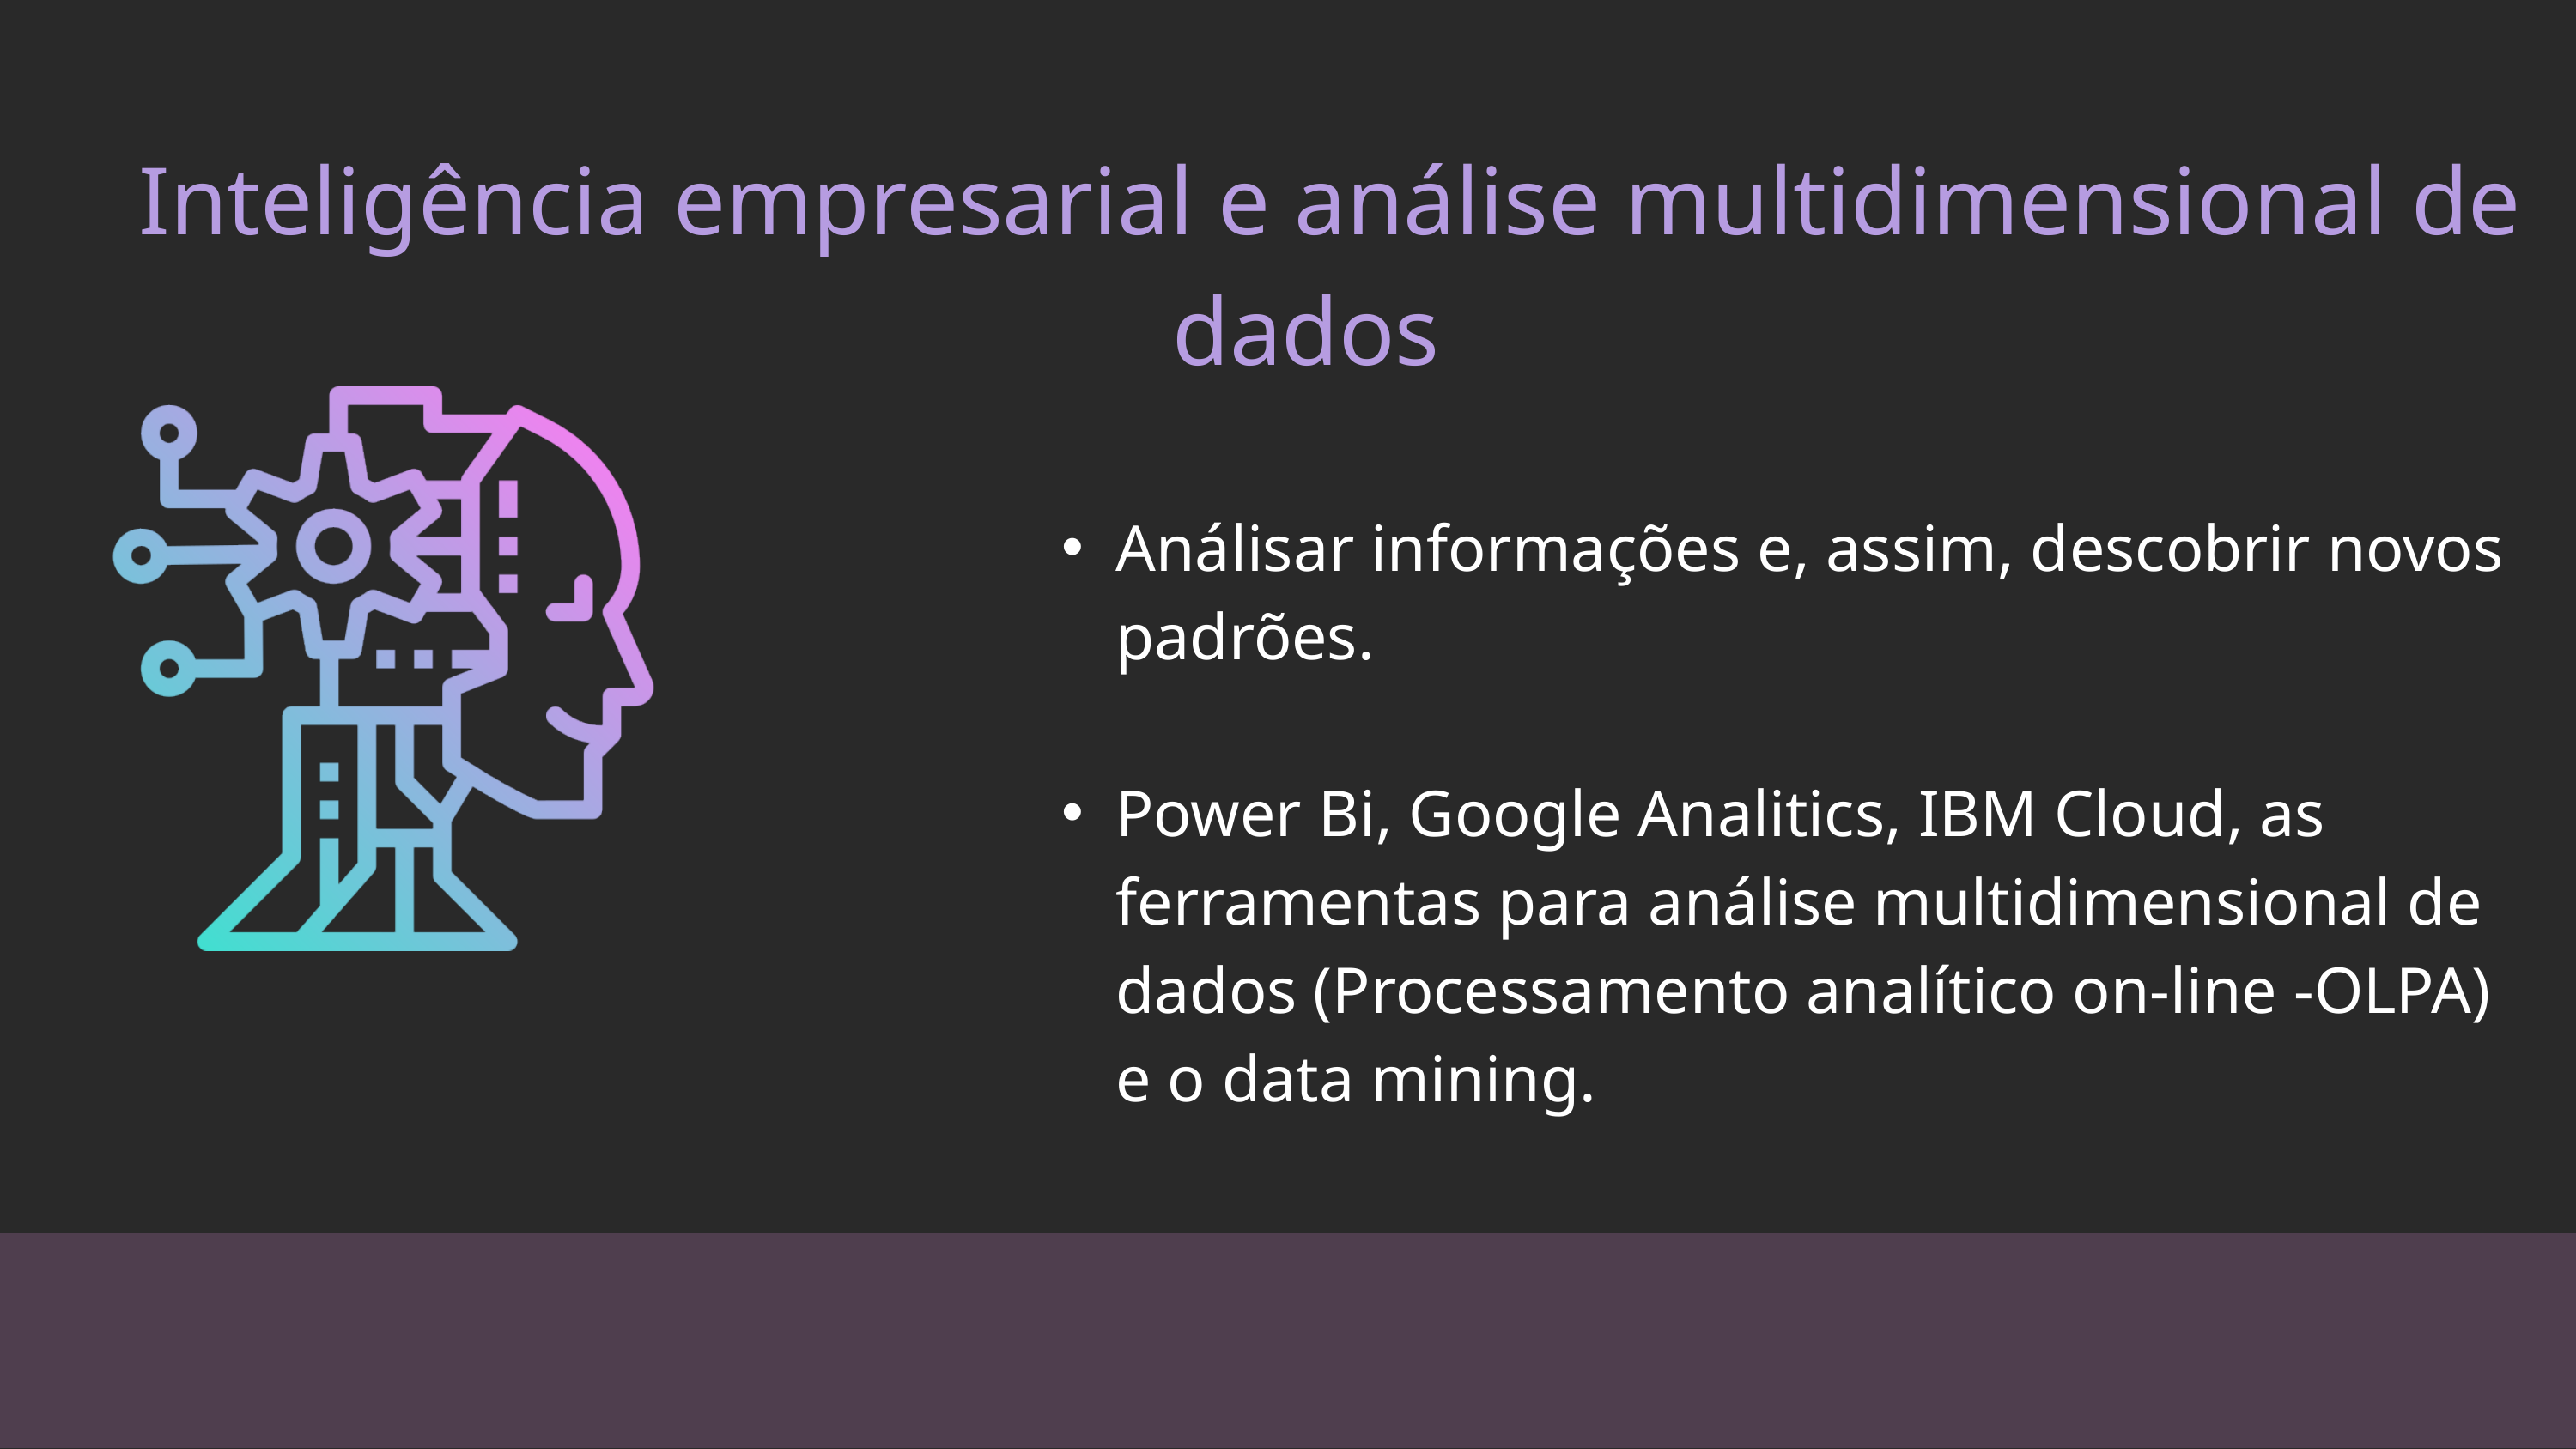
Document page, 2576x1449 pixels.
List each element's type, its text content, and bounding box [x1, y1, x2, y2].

picture [100, 385, 666, 951]
text_box Inteligência empresarial e análise multidimensional de dados [85, 123, 2576, 385]
text_box Análisar informações e, assim, descobrir novos padrões. Power Bi, Google Analitics, IBM Cloud, as ferramentas para análise multidimensional de dados (Processamento analítico on-line -OLPA) e o data mining. [1008, 495, 2507, 1203]
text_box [0, 1232, 2576, 1449]
